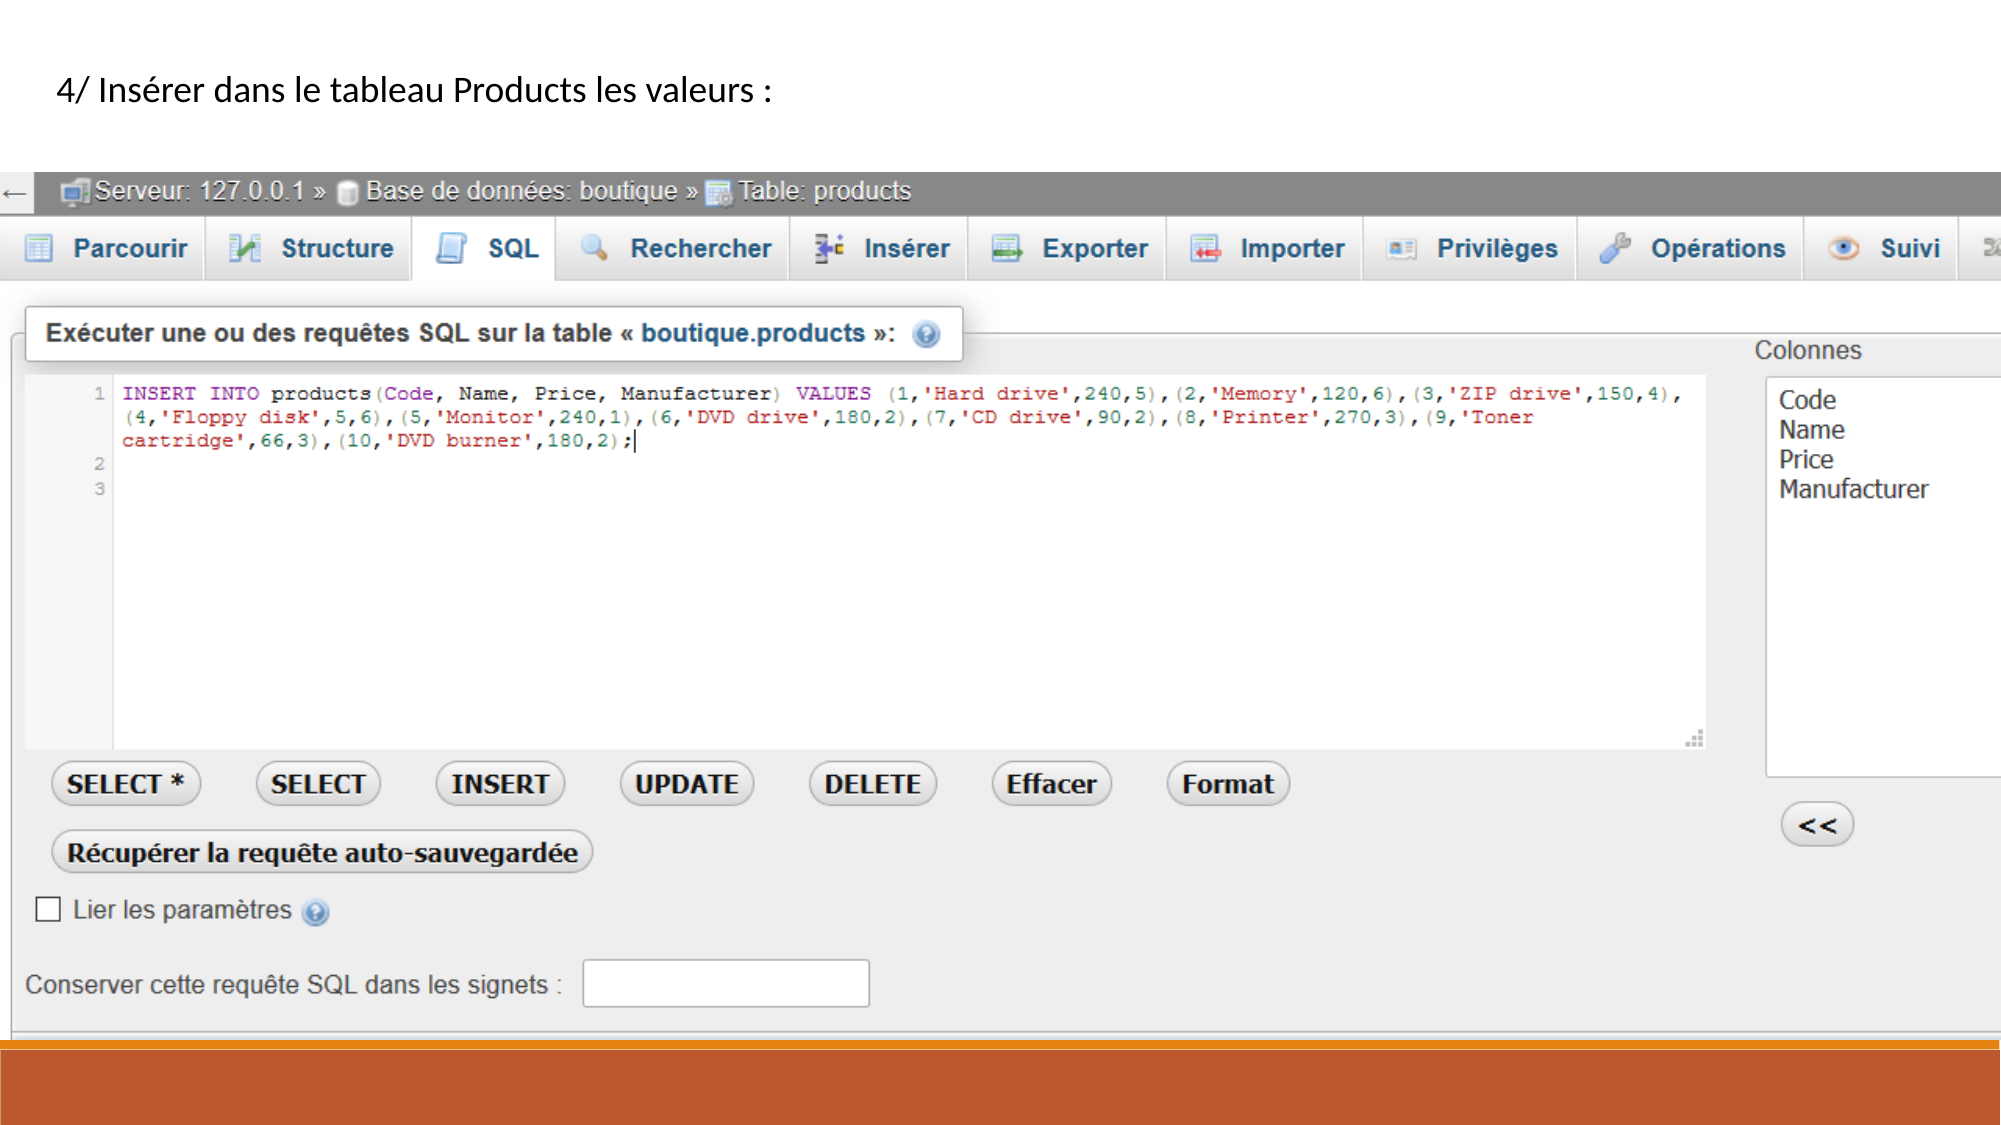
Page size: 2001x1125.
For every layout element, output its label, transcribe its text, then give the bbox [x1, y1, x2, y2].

picture [0, 171, 2001, 1041]
text_box 4/ Insérer dans le tableau Products les valeurs : [41, 57, 789, 117]
